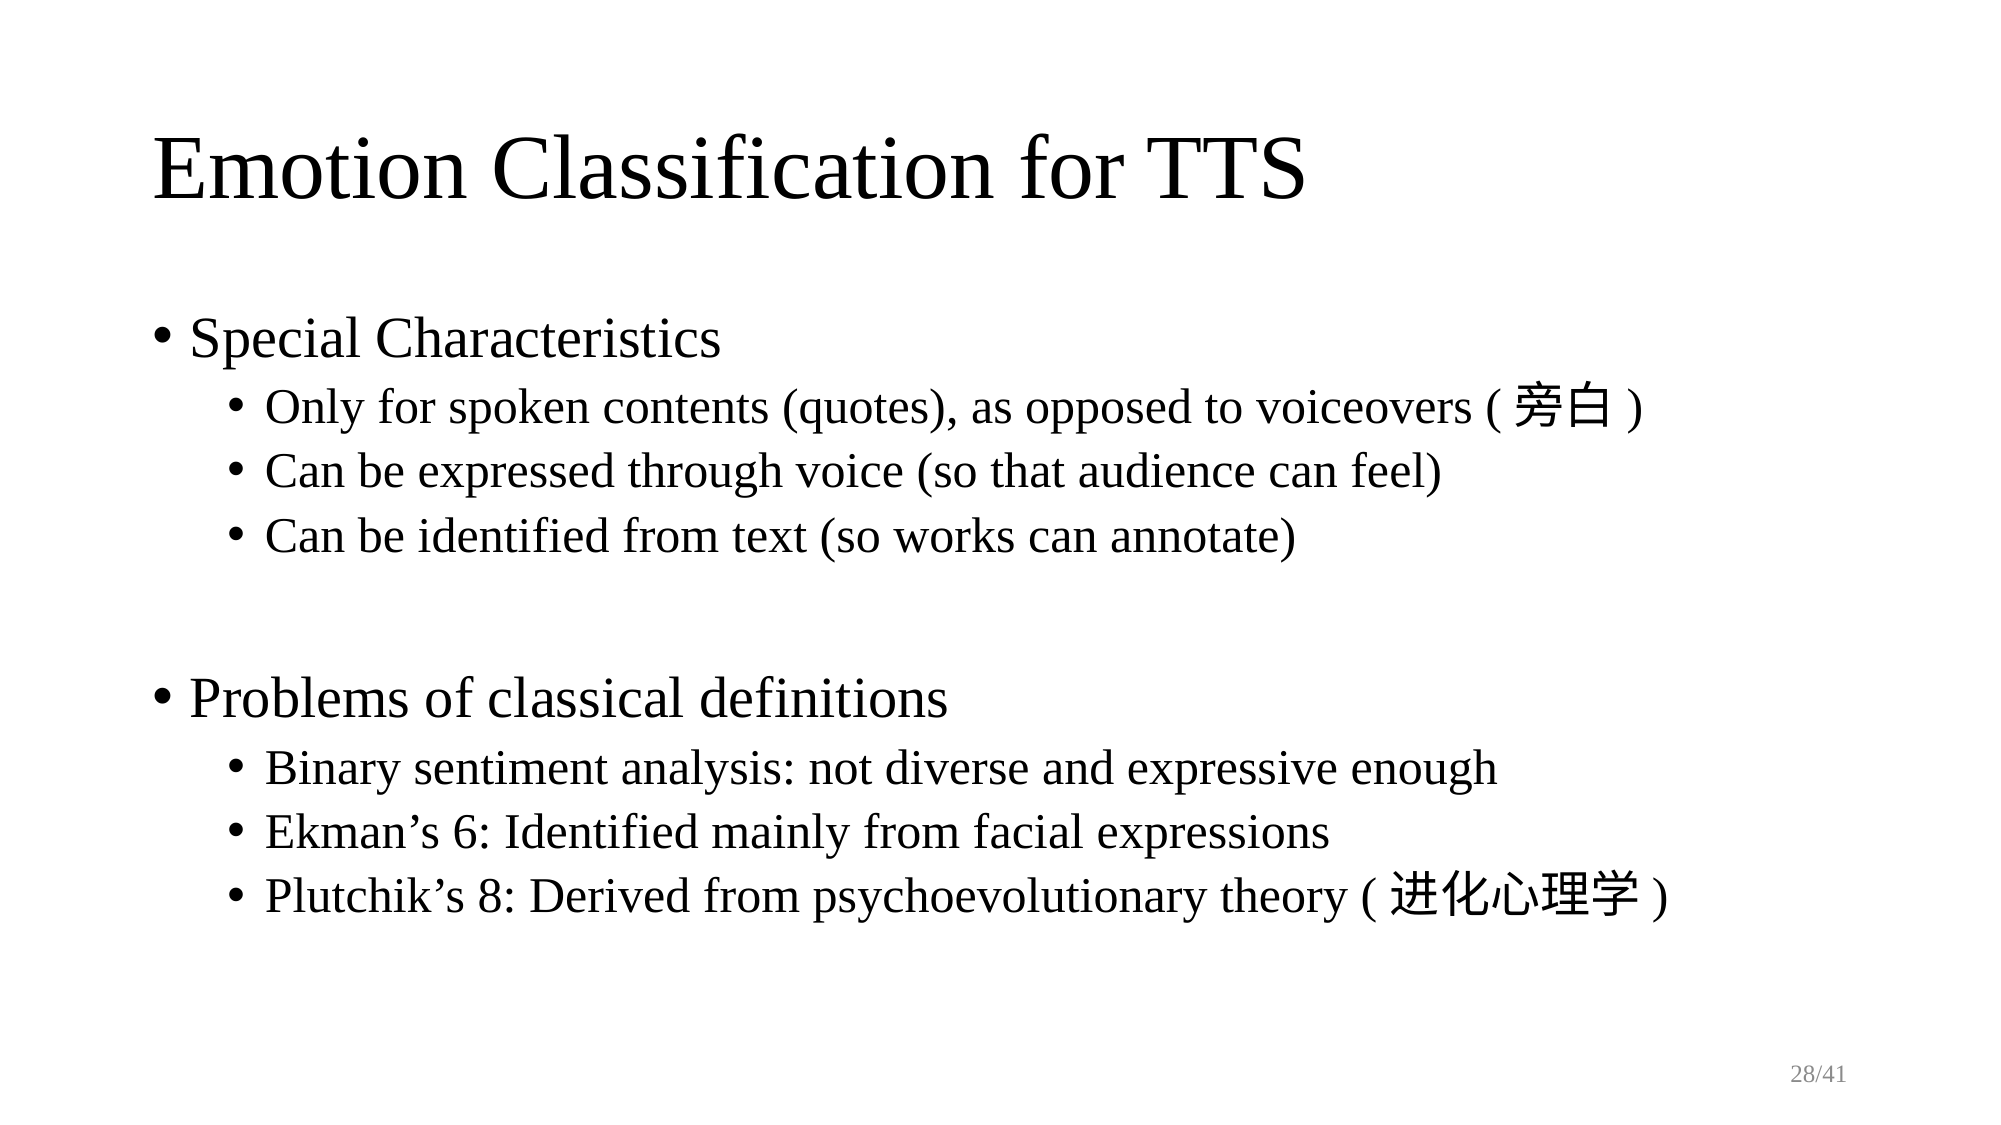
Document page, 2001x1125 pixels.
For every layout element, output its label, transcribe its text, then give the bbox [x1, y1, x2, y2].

slide_number 28/41 [1412, 1042, 1863, 1103]
title Emotion Classification for TTS [137, 59, 1863, 278]
list Special Characteristics Only for spoken contents (quotes), as opposed to voiceovers (旁白) Can be expressed through voice (so that audience can feel) Can be identified from text (so works can annotate) Problems of classical definitions Binary sentiment analysis: not diverse and expressive enough Ekman’s 6: Identified mainly from facial expressions Plutchik’s 8: Derived from psychoevolutionary theory (进化心理学) [137, 299, 1863, 1014]
